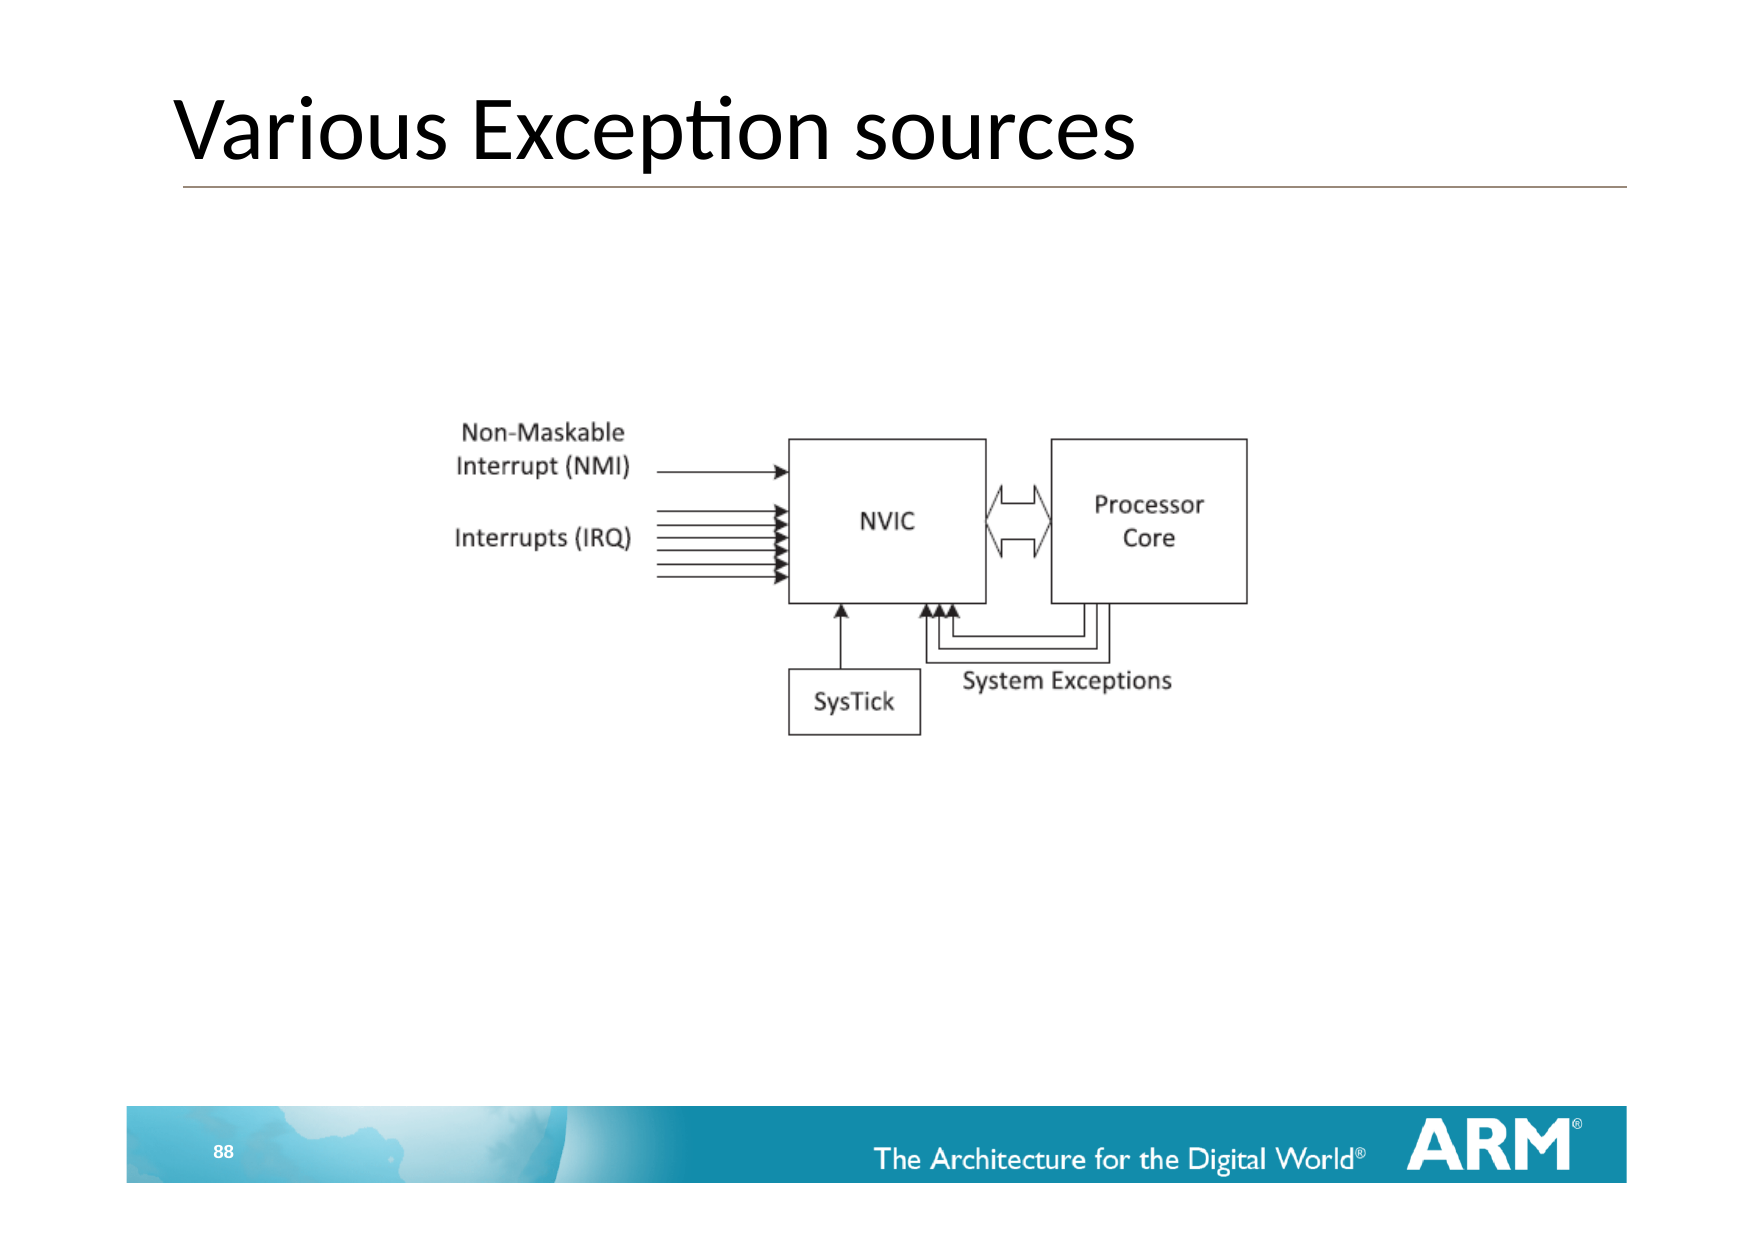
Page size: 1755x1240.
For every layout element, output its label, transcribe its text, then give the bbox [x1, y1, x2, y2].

slide_number 88 [198, 1139, 287, 1187]
picture [126, 1106, 1627, 1183]
title Various Exception sources [173, 80, 1581, 172]
picture [439, 395, 1334, 765]
